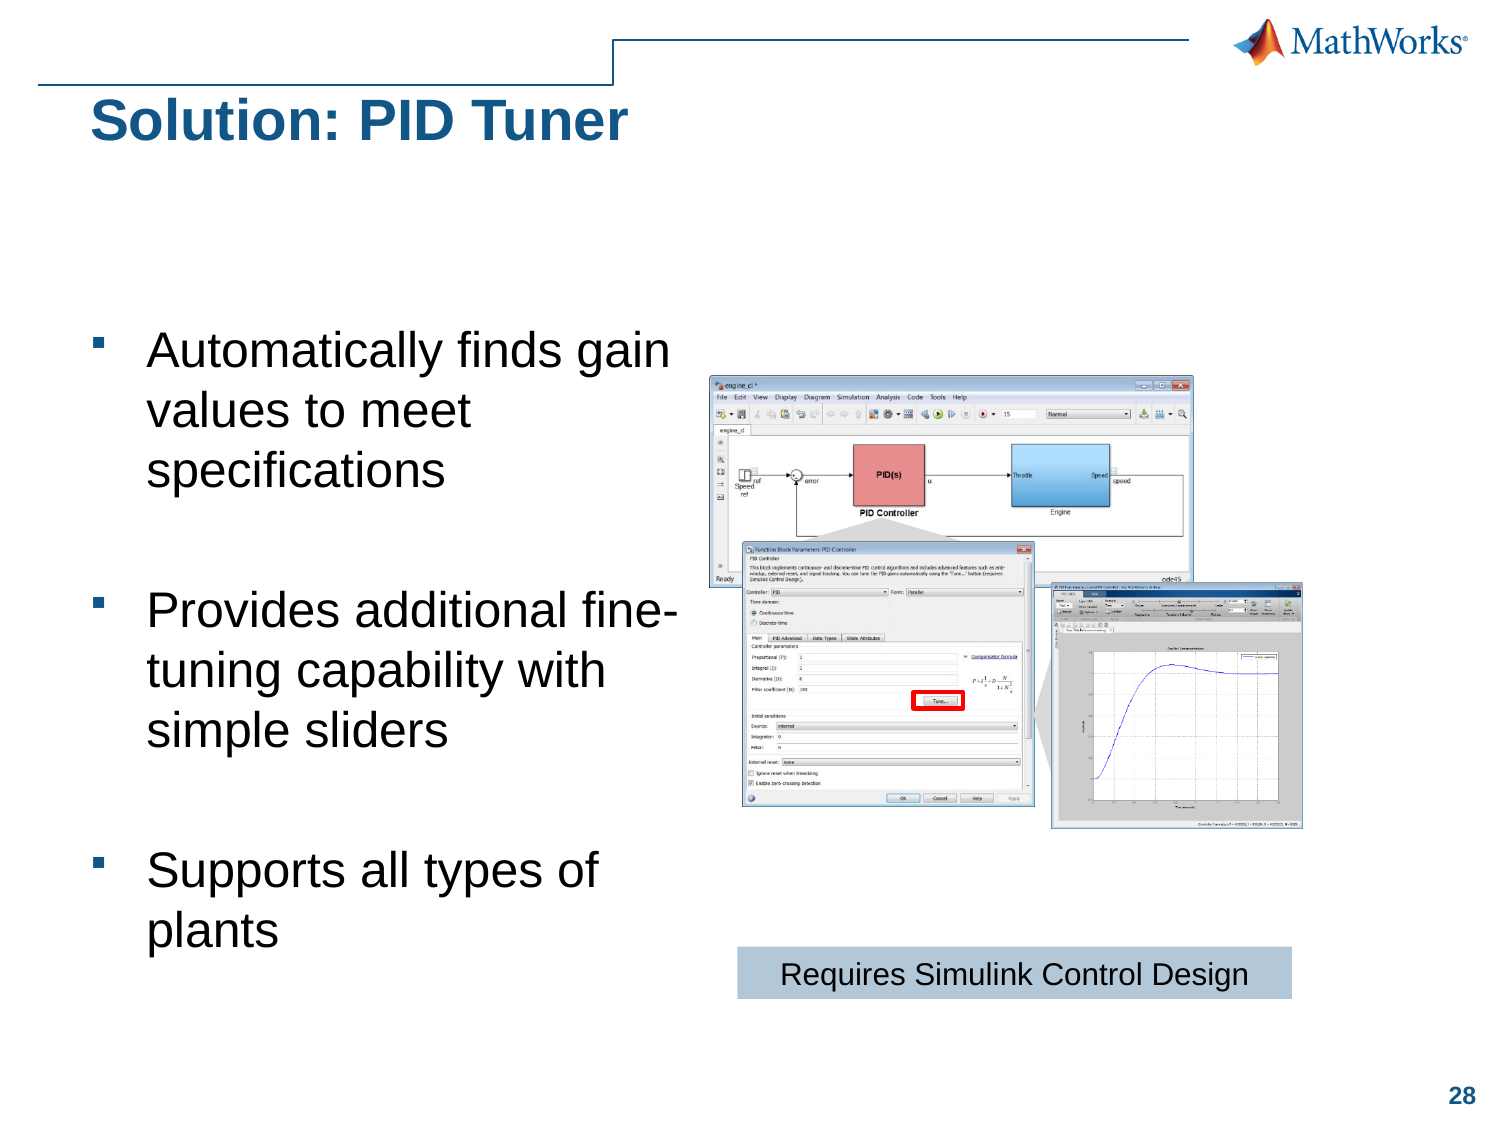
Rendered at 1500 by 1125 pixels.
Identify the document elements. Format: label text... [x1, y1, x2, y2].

text_box Requires Simulink Control Design [737, 946, 1292, 999]
list Automatically finds gain values to meet specifications Provides additional fine-tuning capability with simple sliders Supports all types of plants [75, 262, 710, 1025]
picture [1226, 7, 1483, 78]
title Solution: PID Tuner [75, 75, 1400, 238]
picture [709, 375, 1303, 830]
text_box [1039, 666, 1046, 764]
